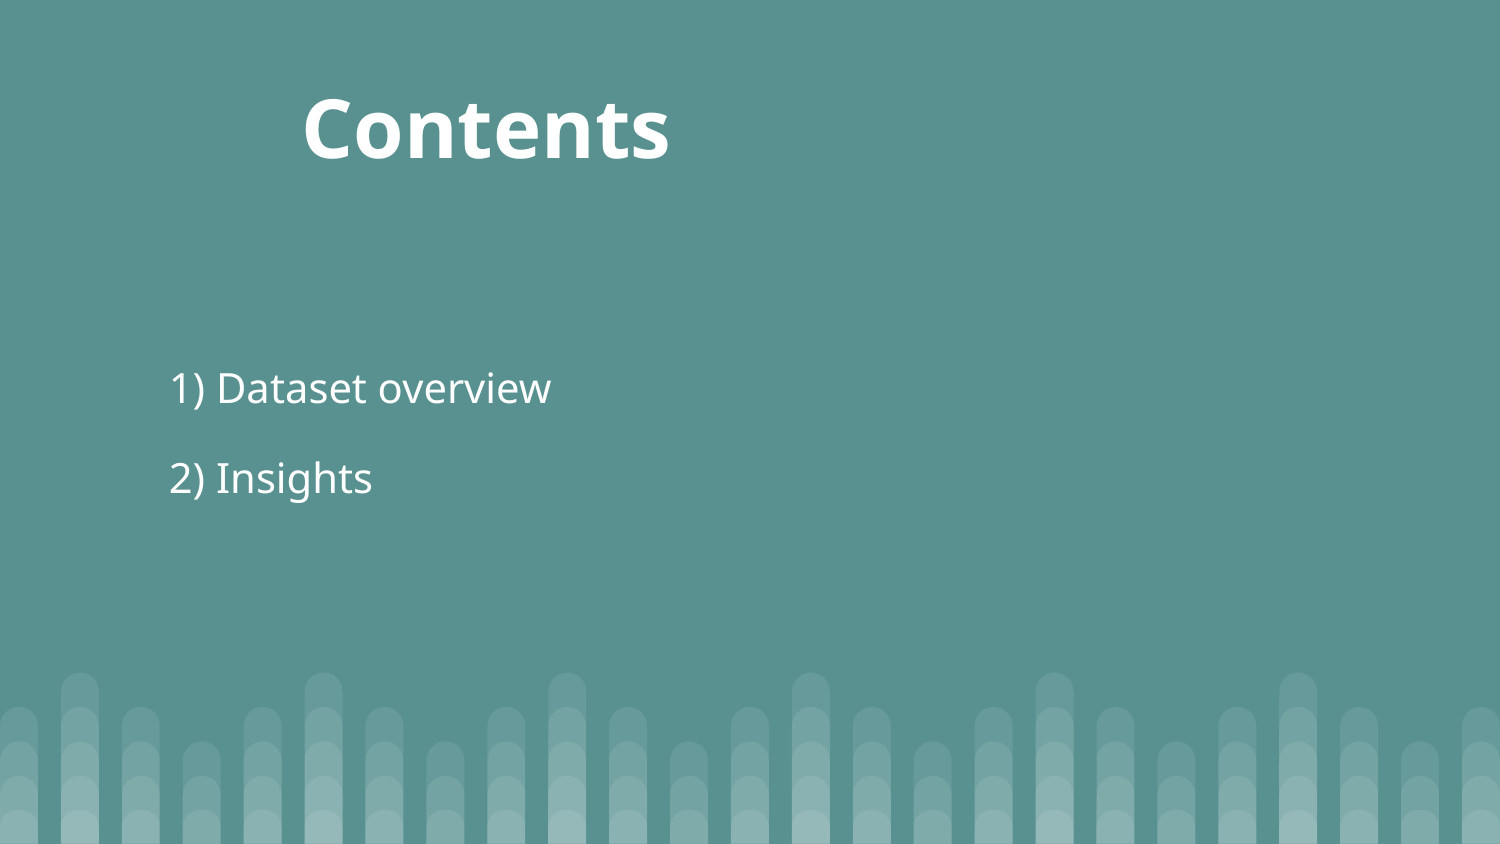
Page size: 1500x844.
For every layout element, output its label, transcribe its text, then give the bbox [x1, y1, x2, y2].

list 1) Dataset overview 2) Insights [153, 253, 1204, 617]
title Contents [66, 54, 907, 199]
